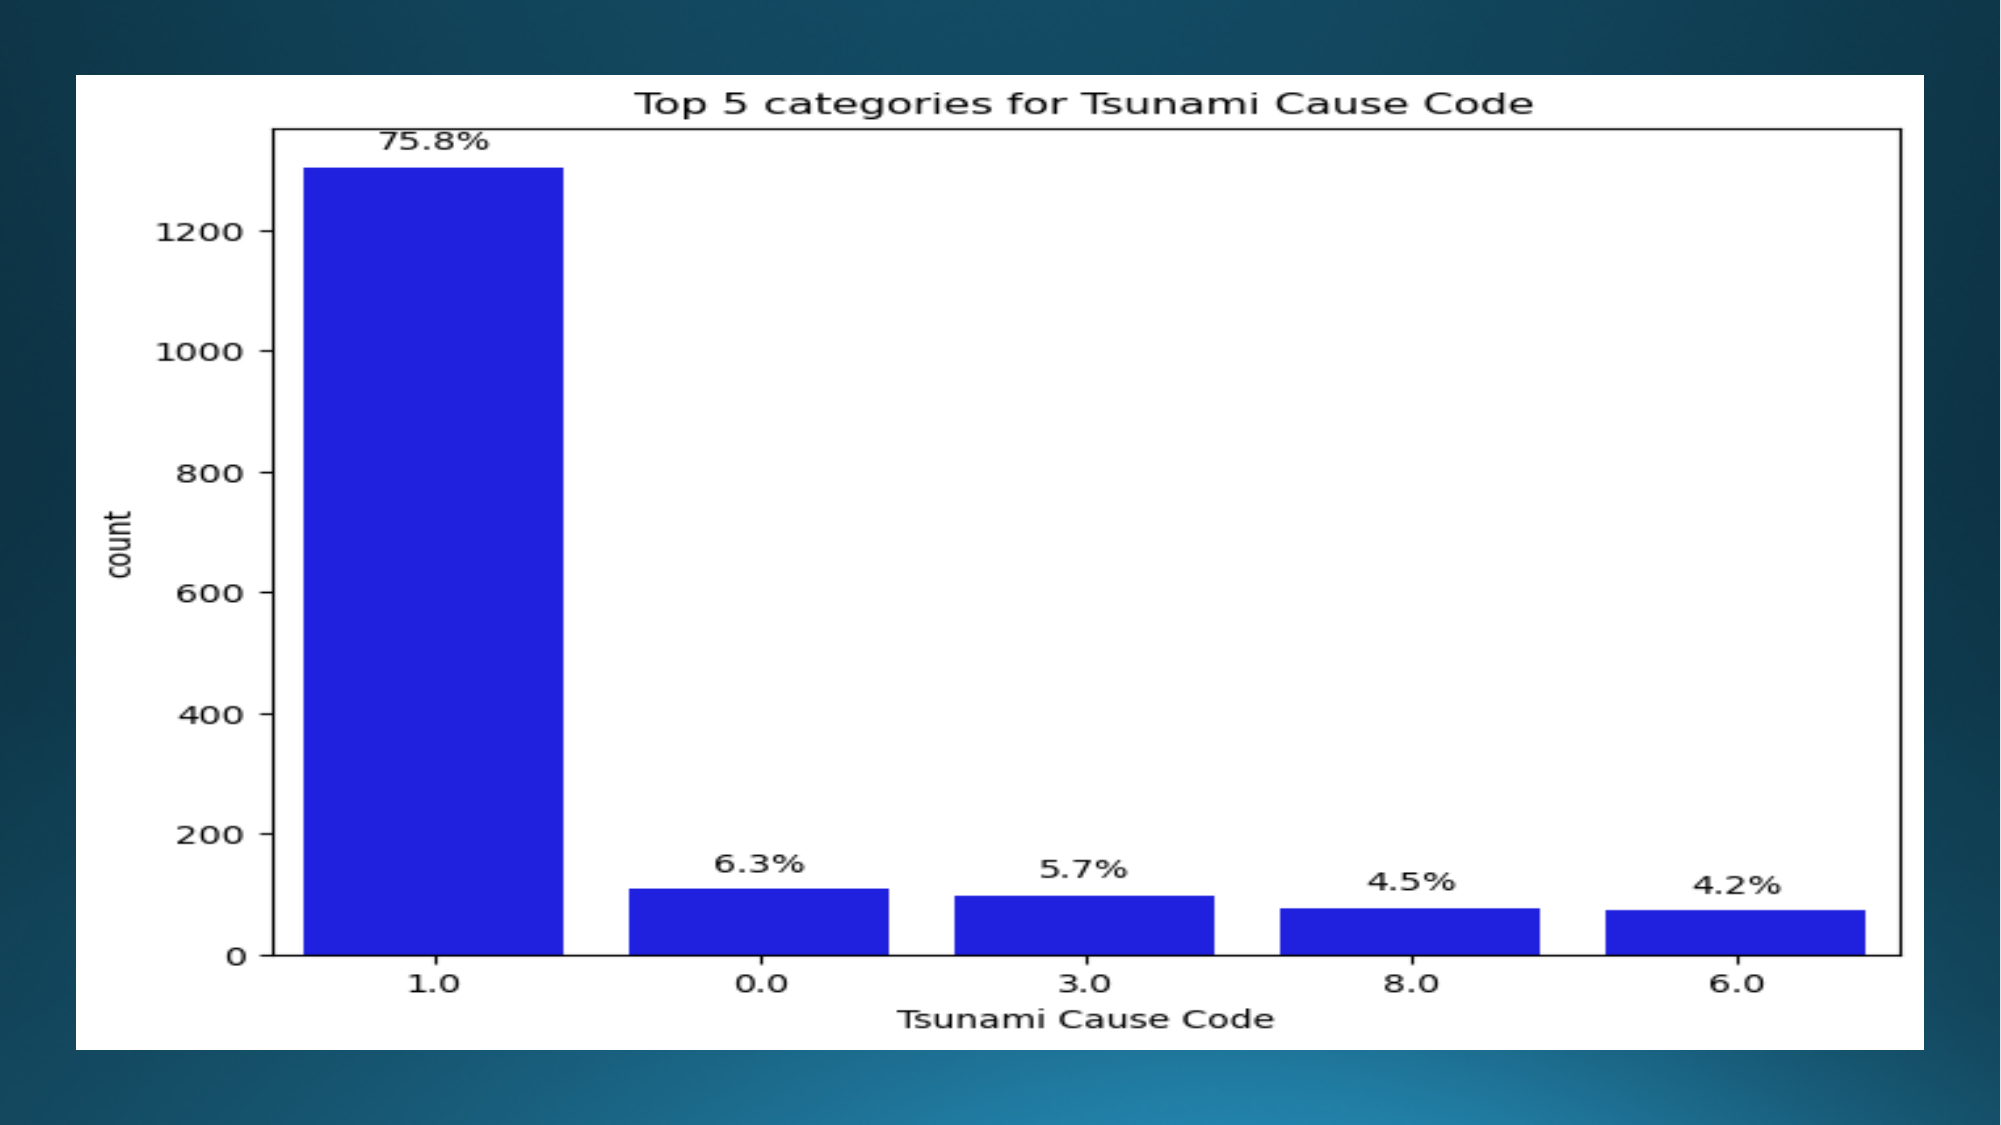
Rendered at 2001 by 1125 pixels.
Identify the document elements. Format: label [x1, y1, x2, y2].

list [76, 75, 1924, 1050]
picture [0, 0, 2001, 1125]
